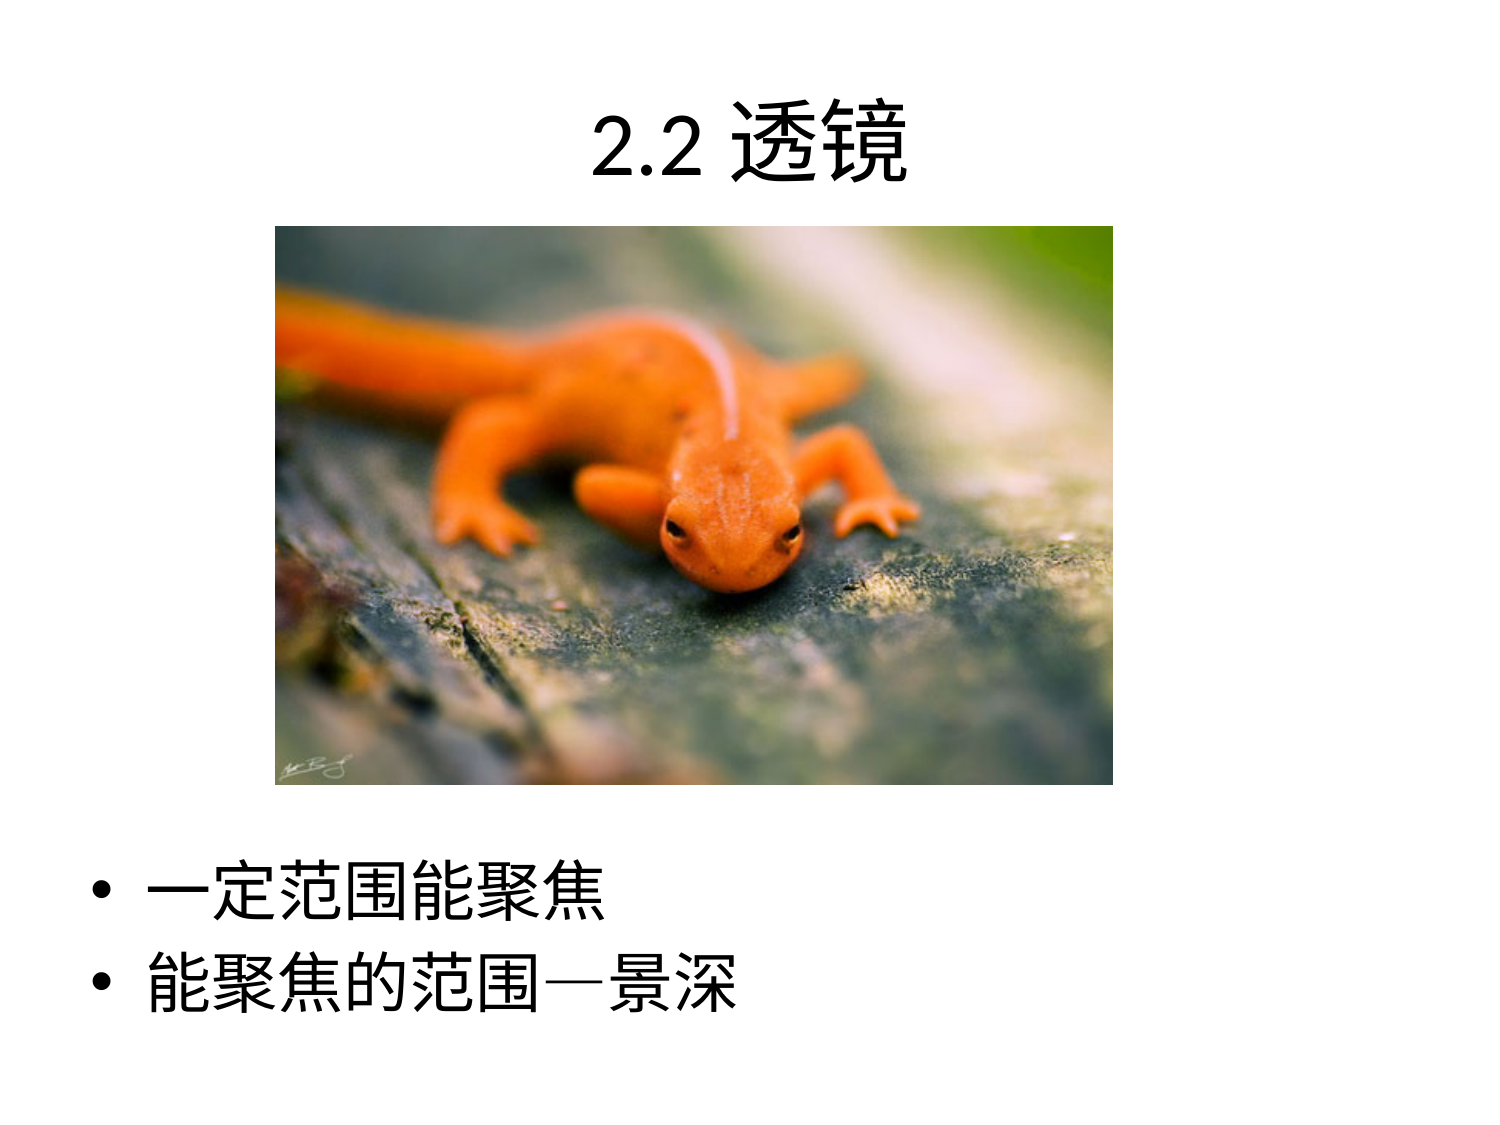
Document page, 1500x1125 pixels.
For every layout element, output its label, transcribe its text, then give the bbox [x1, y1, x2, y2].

picture [274, 226, 1113, 786]
list 一定范围能聚焦 能聚焦的范围—景深 [75, 287, 1425, 1030]
title 2.2透镜 [75, 45, 1425, 233]
